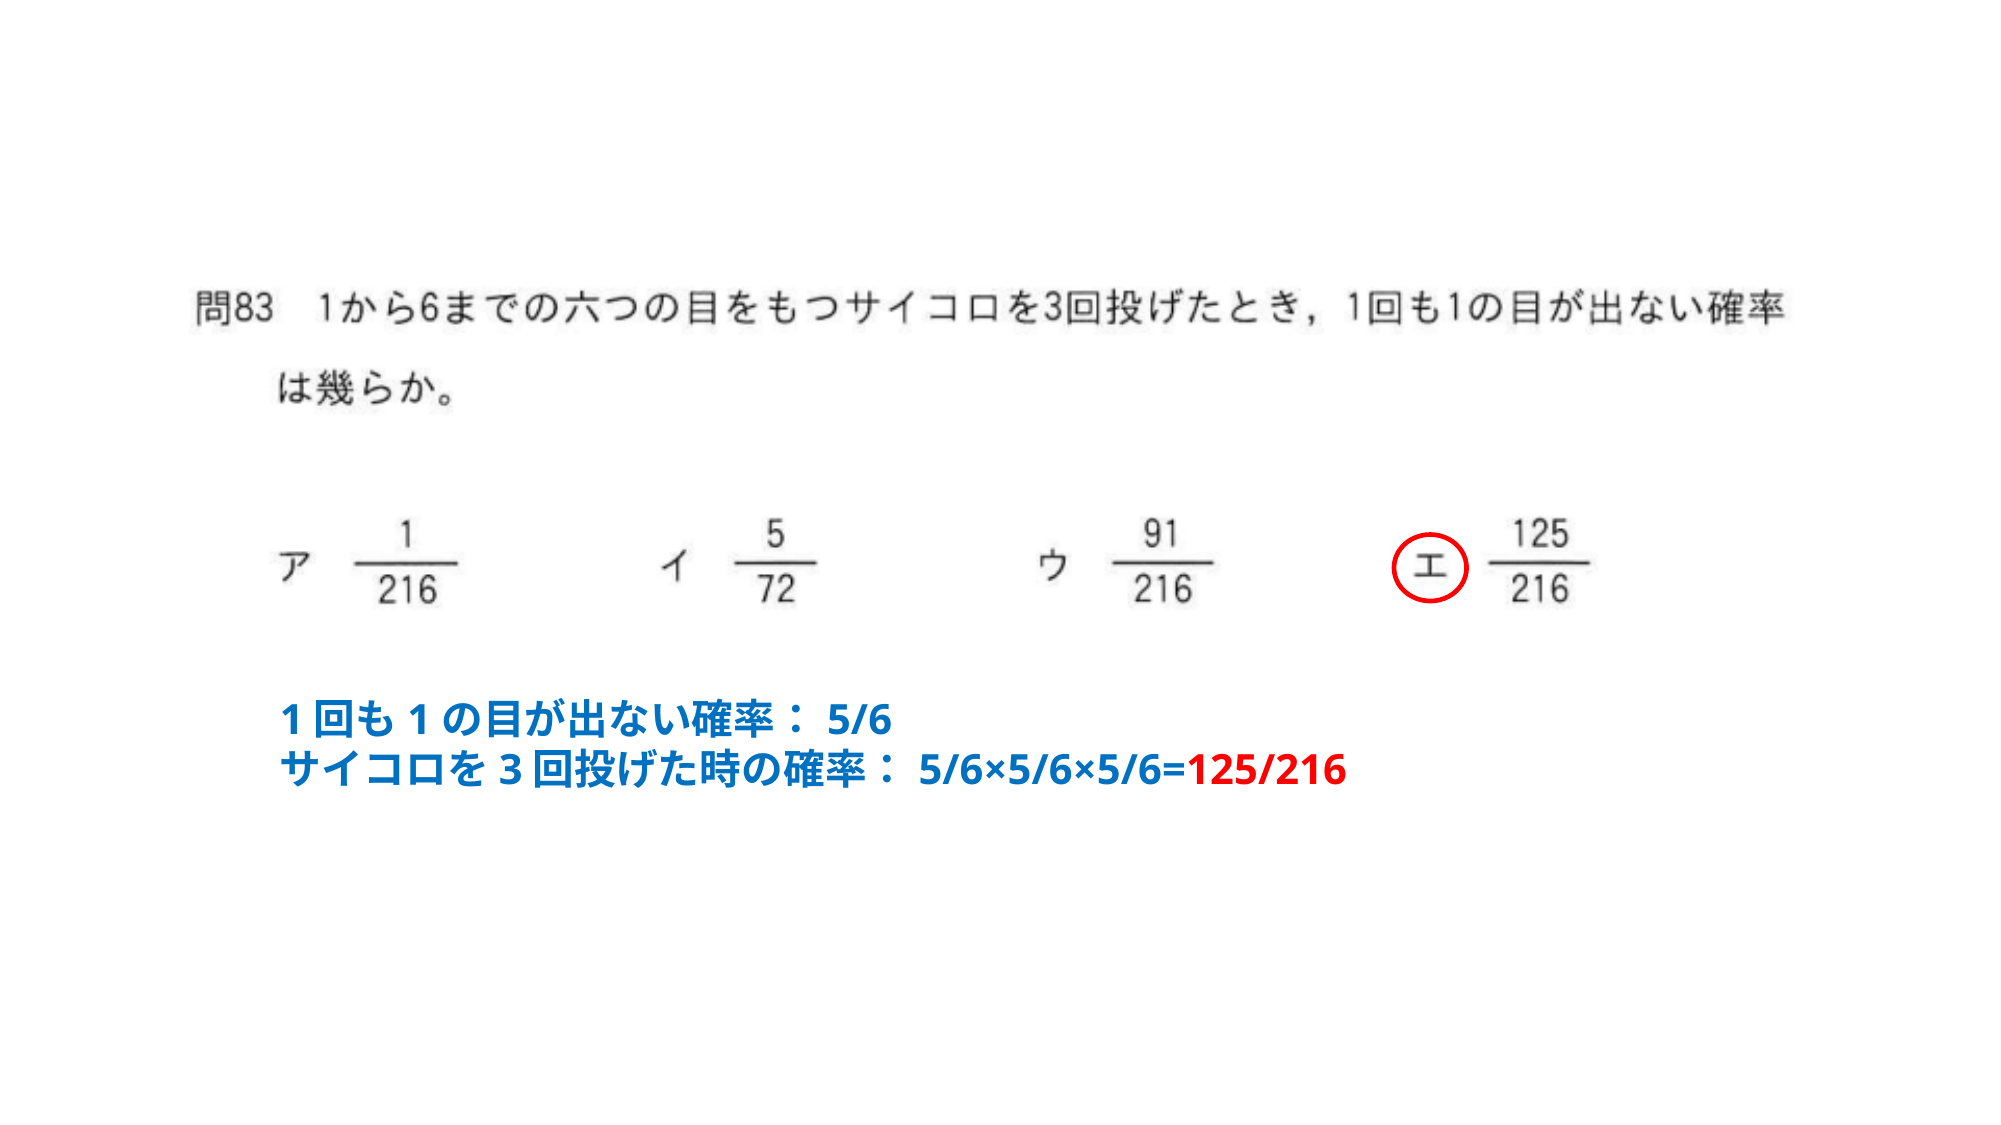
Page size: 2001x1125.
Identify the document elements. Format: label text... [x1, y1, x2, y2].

picture [177, 258, 1811, 646]
text_box 1回も1の目が出ない確率：5/6 サイコロを3回投げた時の確率：5/6×5/6×5/6=125/216 [265, 685, 1688, 801]
